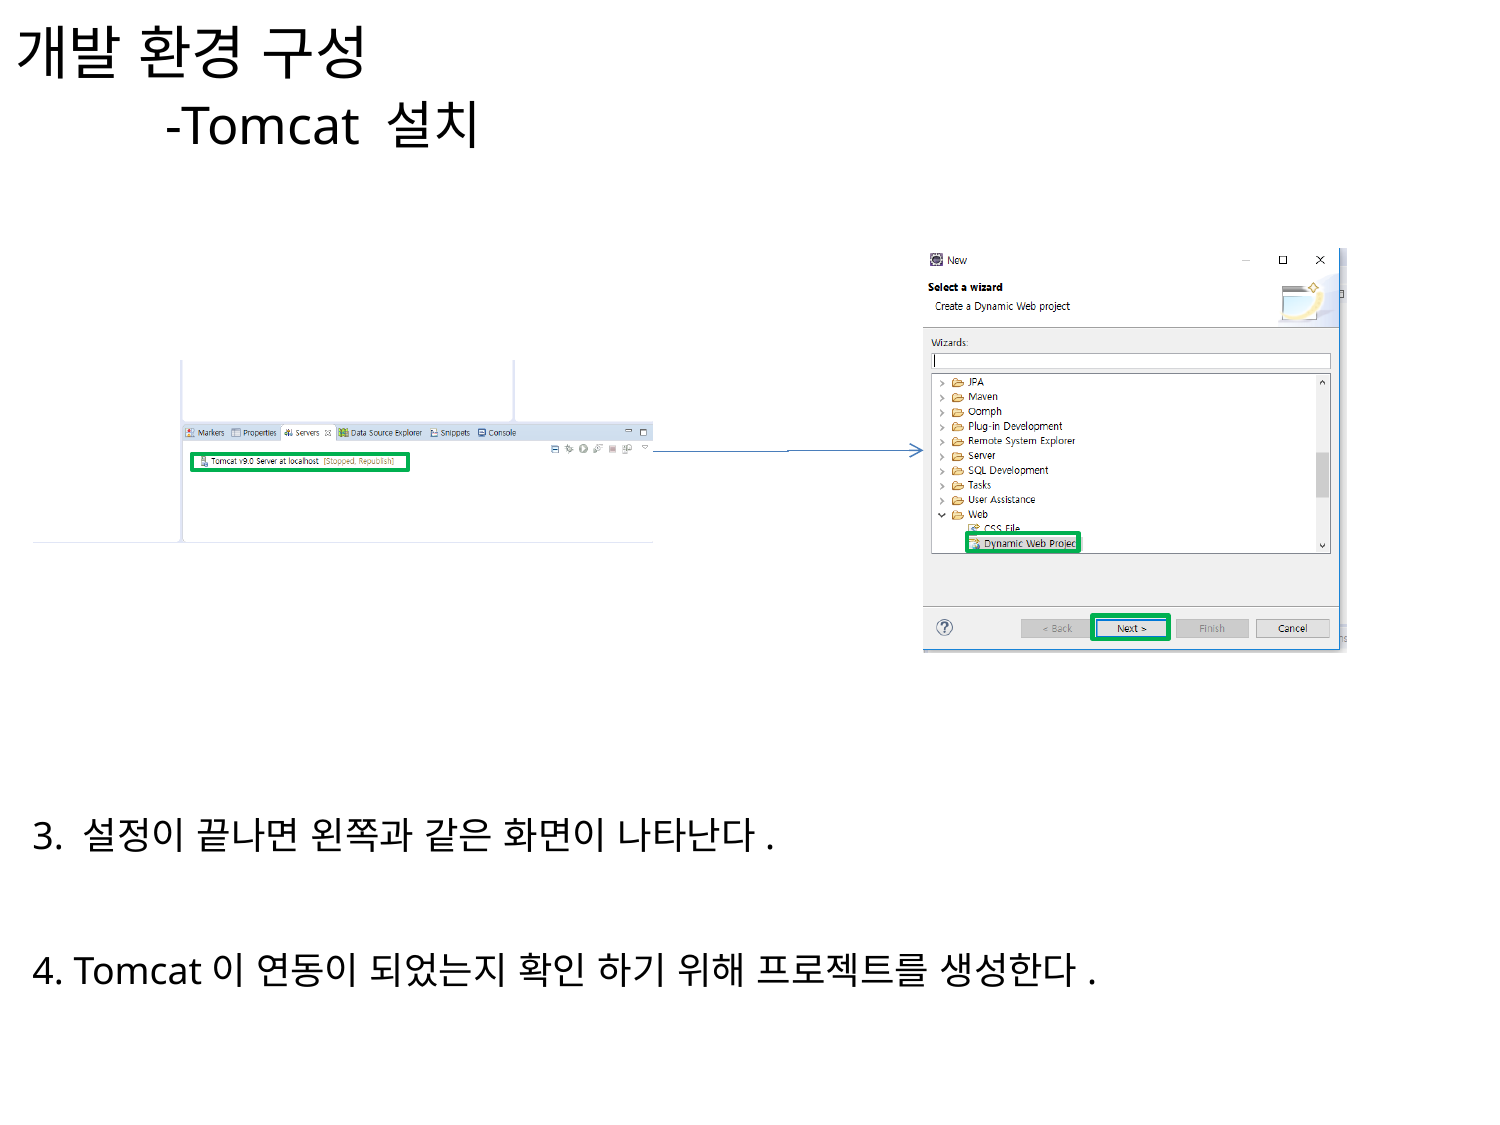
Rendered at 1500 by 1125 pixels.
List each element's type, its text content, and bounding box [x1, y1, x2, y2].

text_box 3. 설정이 끝나면 왼쪽과 같은 화면이 나타난다. 4. Tomcat이 연동이 되었는지 확인 하기 위해 프로젝트를 생성한다. [17, 804, 1500, 1000]
picture [33, 360, 653, 543]
text_box 개발 환경 구성 -Tomcat 설치 [0, 8, 1350, 197]
picture [923, 248, 1347, 653]
